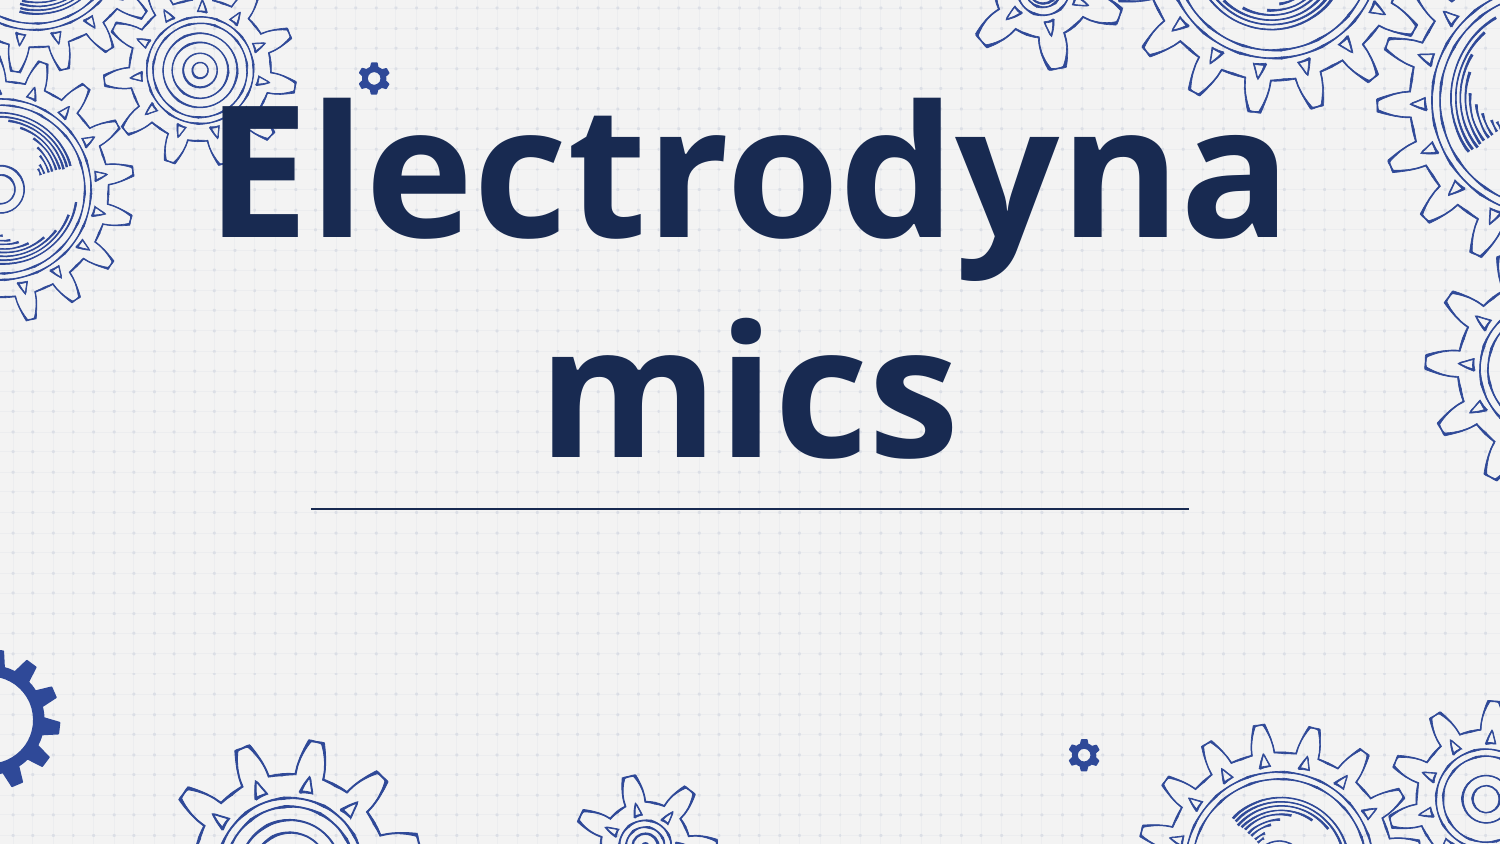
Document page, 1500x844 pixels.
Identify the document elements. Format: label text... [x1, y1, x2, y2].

title Electrodynamics [136, 244, 1363, 509]
